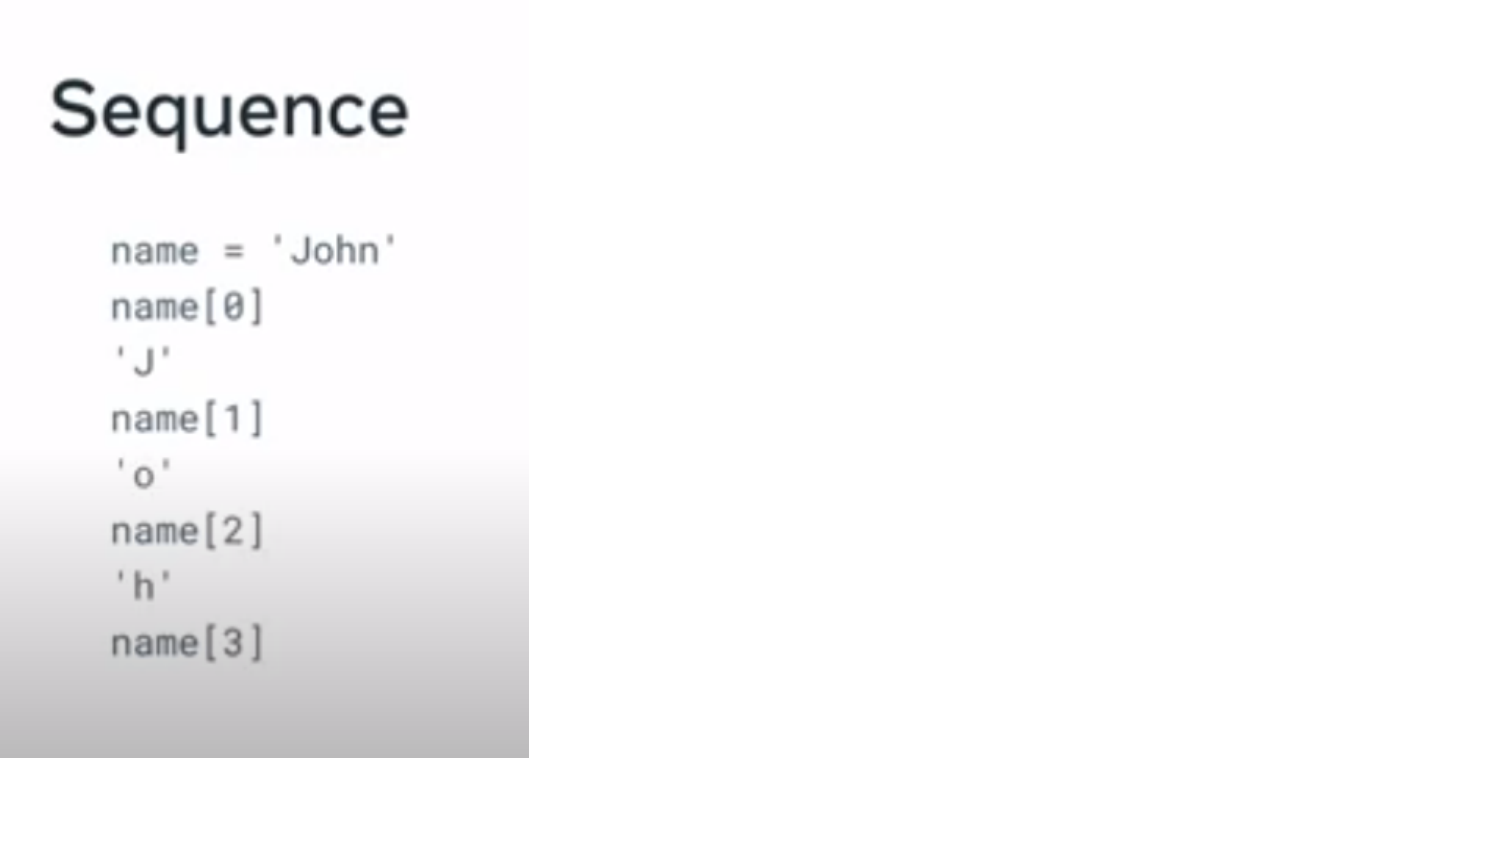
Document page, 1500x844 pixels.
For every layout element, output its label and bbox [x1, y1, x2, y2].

picture [0, 0, 529, 758]
